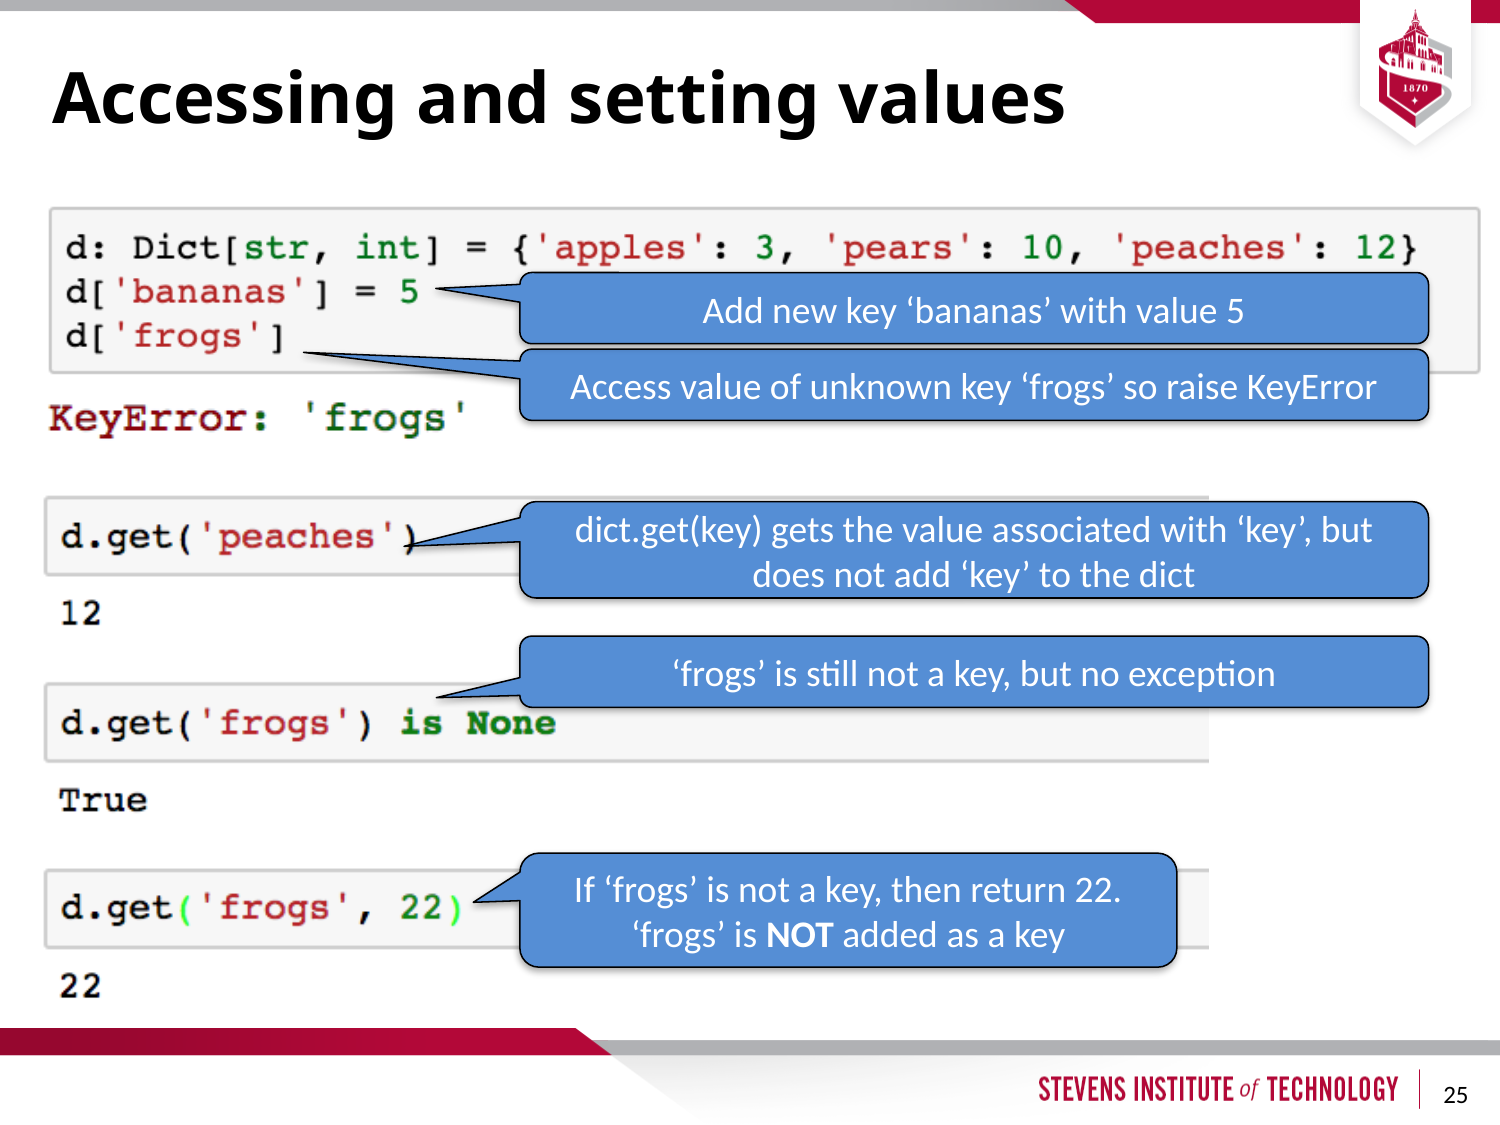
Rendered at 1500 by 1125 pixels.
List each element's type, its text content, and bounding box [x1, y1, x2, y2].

picture [0, 1028, 1500, 1125]
text_box dict.get(key) gets the value associated with ‘key’, but does not add ‘key’ to the dict [1213, 500, 1430, 599]
picture [0, 0, 1500, 160]
picture [36, 389, 521, 455]
picture [36, 489, 1209, 1007]
slide_number 25 [1428, 1071, 1490, 1108]
picture [36, 198, 1490, 388]
text_box ‘frogs’ is still not a key, but no exception [1213, 635, 1430, 709]
title Accessing and setting values [37, 45, 1338, 150]
text_box Access value of unknown key ‘frogs’ so raise KeyError [525, 396, 1430, 422]
